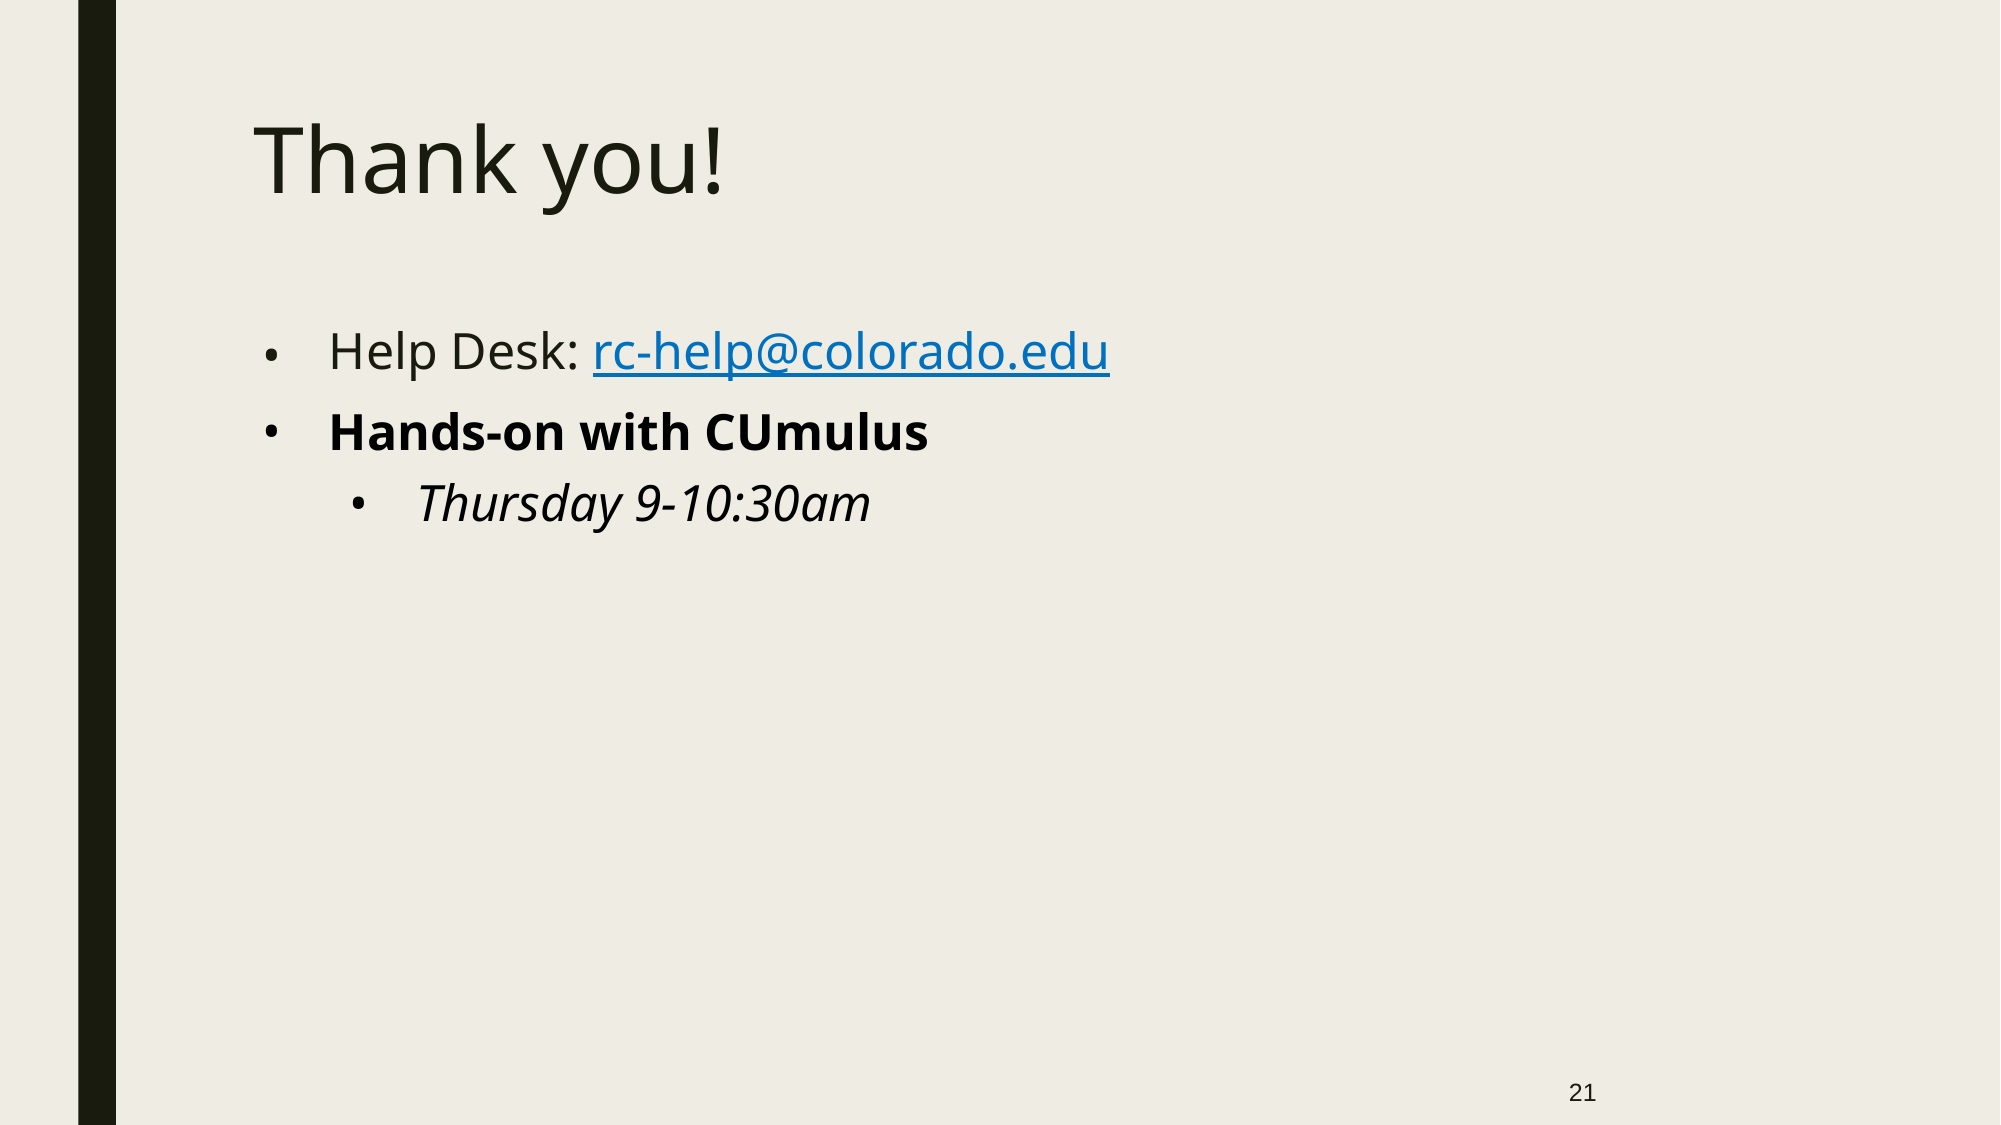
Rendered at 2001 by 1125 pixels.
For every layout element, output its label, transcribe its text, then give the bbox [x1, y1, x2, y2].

list Help Desk: rc-help@colorado.edu Hands-on with CUmulus Thursday 9-10:30am [238, 238, 2000, 1015]
slide_number 21 [1553, 1058, 1816, 1125]
title Thank you! [238, 54, 1964, 238]
